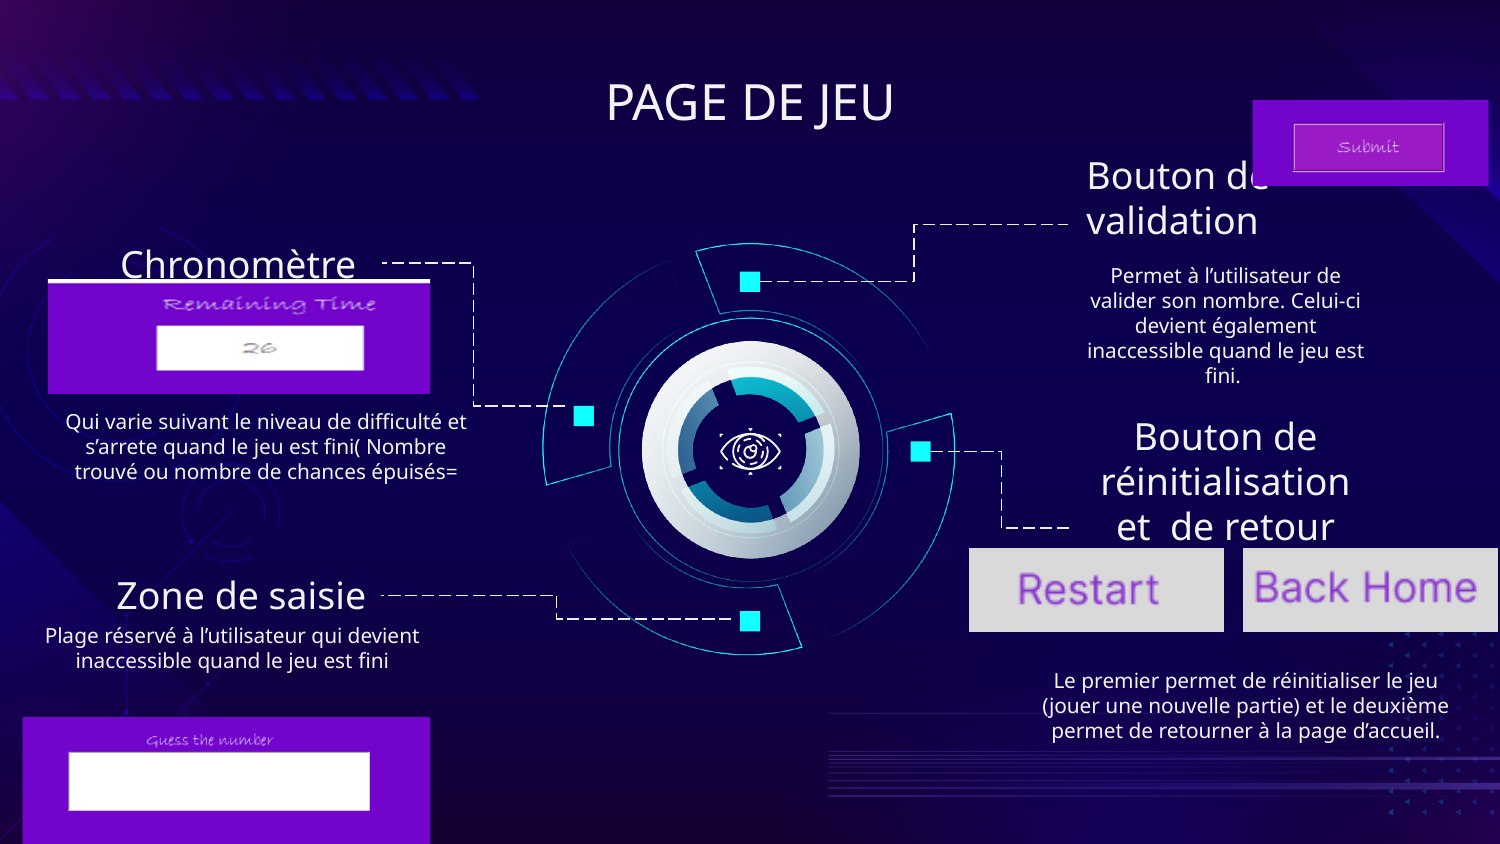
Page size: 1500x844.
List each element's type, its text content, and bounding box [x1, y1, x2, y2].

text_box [759, 224, 1069, 282]
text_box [381, 595, 732, 620]
title PAGE DE JEU [509, 0, 992, 146]
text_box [930, 451, 1073, 529]
subtitle Le premier permet de réinitialiser le jeu (jouer une nouvelle partie) et le deuxième permet de retourner à la page d’accueil. [1026, 652, 1466, 836]
subtitle Permet à l’utilisateur de valider son nombre. Celui-ci devient également inaccessible quand le jeu est fini. [1071, 258, 1381, 431]
subtitle Plage réservé à l’utilisateur qui devient inaccessible quand le jeu est fini [0, 607, 474, 791]
title Chronomètre [62, 195, 372, 278]
title Bouton de réinitialisation et de retour [1071, 457, 1381, 564]
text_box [719, 427, 782, 476]
title Bouton de validation [1071, 151, 1381, 258]
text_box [381, 262, 566, 407]
text_box Qui varie suivant le niveau de difficulté et s’arrete quand le jeu est fini( Nombre trouvé ou nombre de chances épuisés= [47, 402, 483, 577]
title Zone de saisie [82, 577, 392, 632]
picture [0, 0, 1500, 844]
